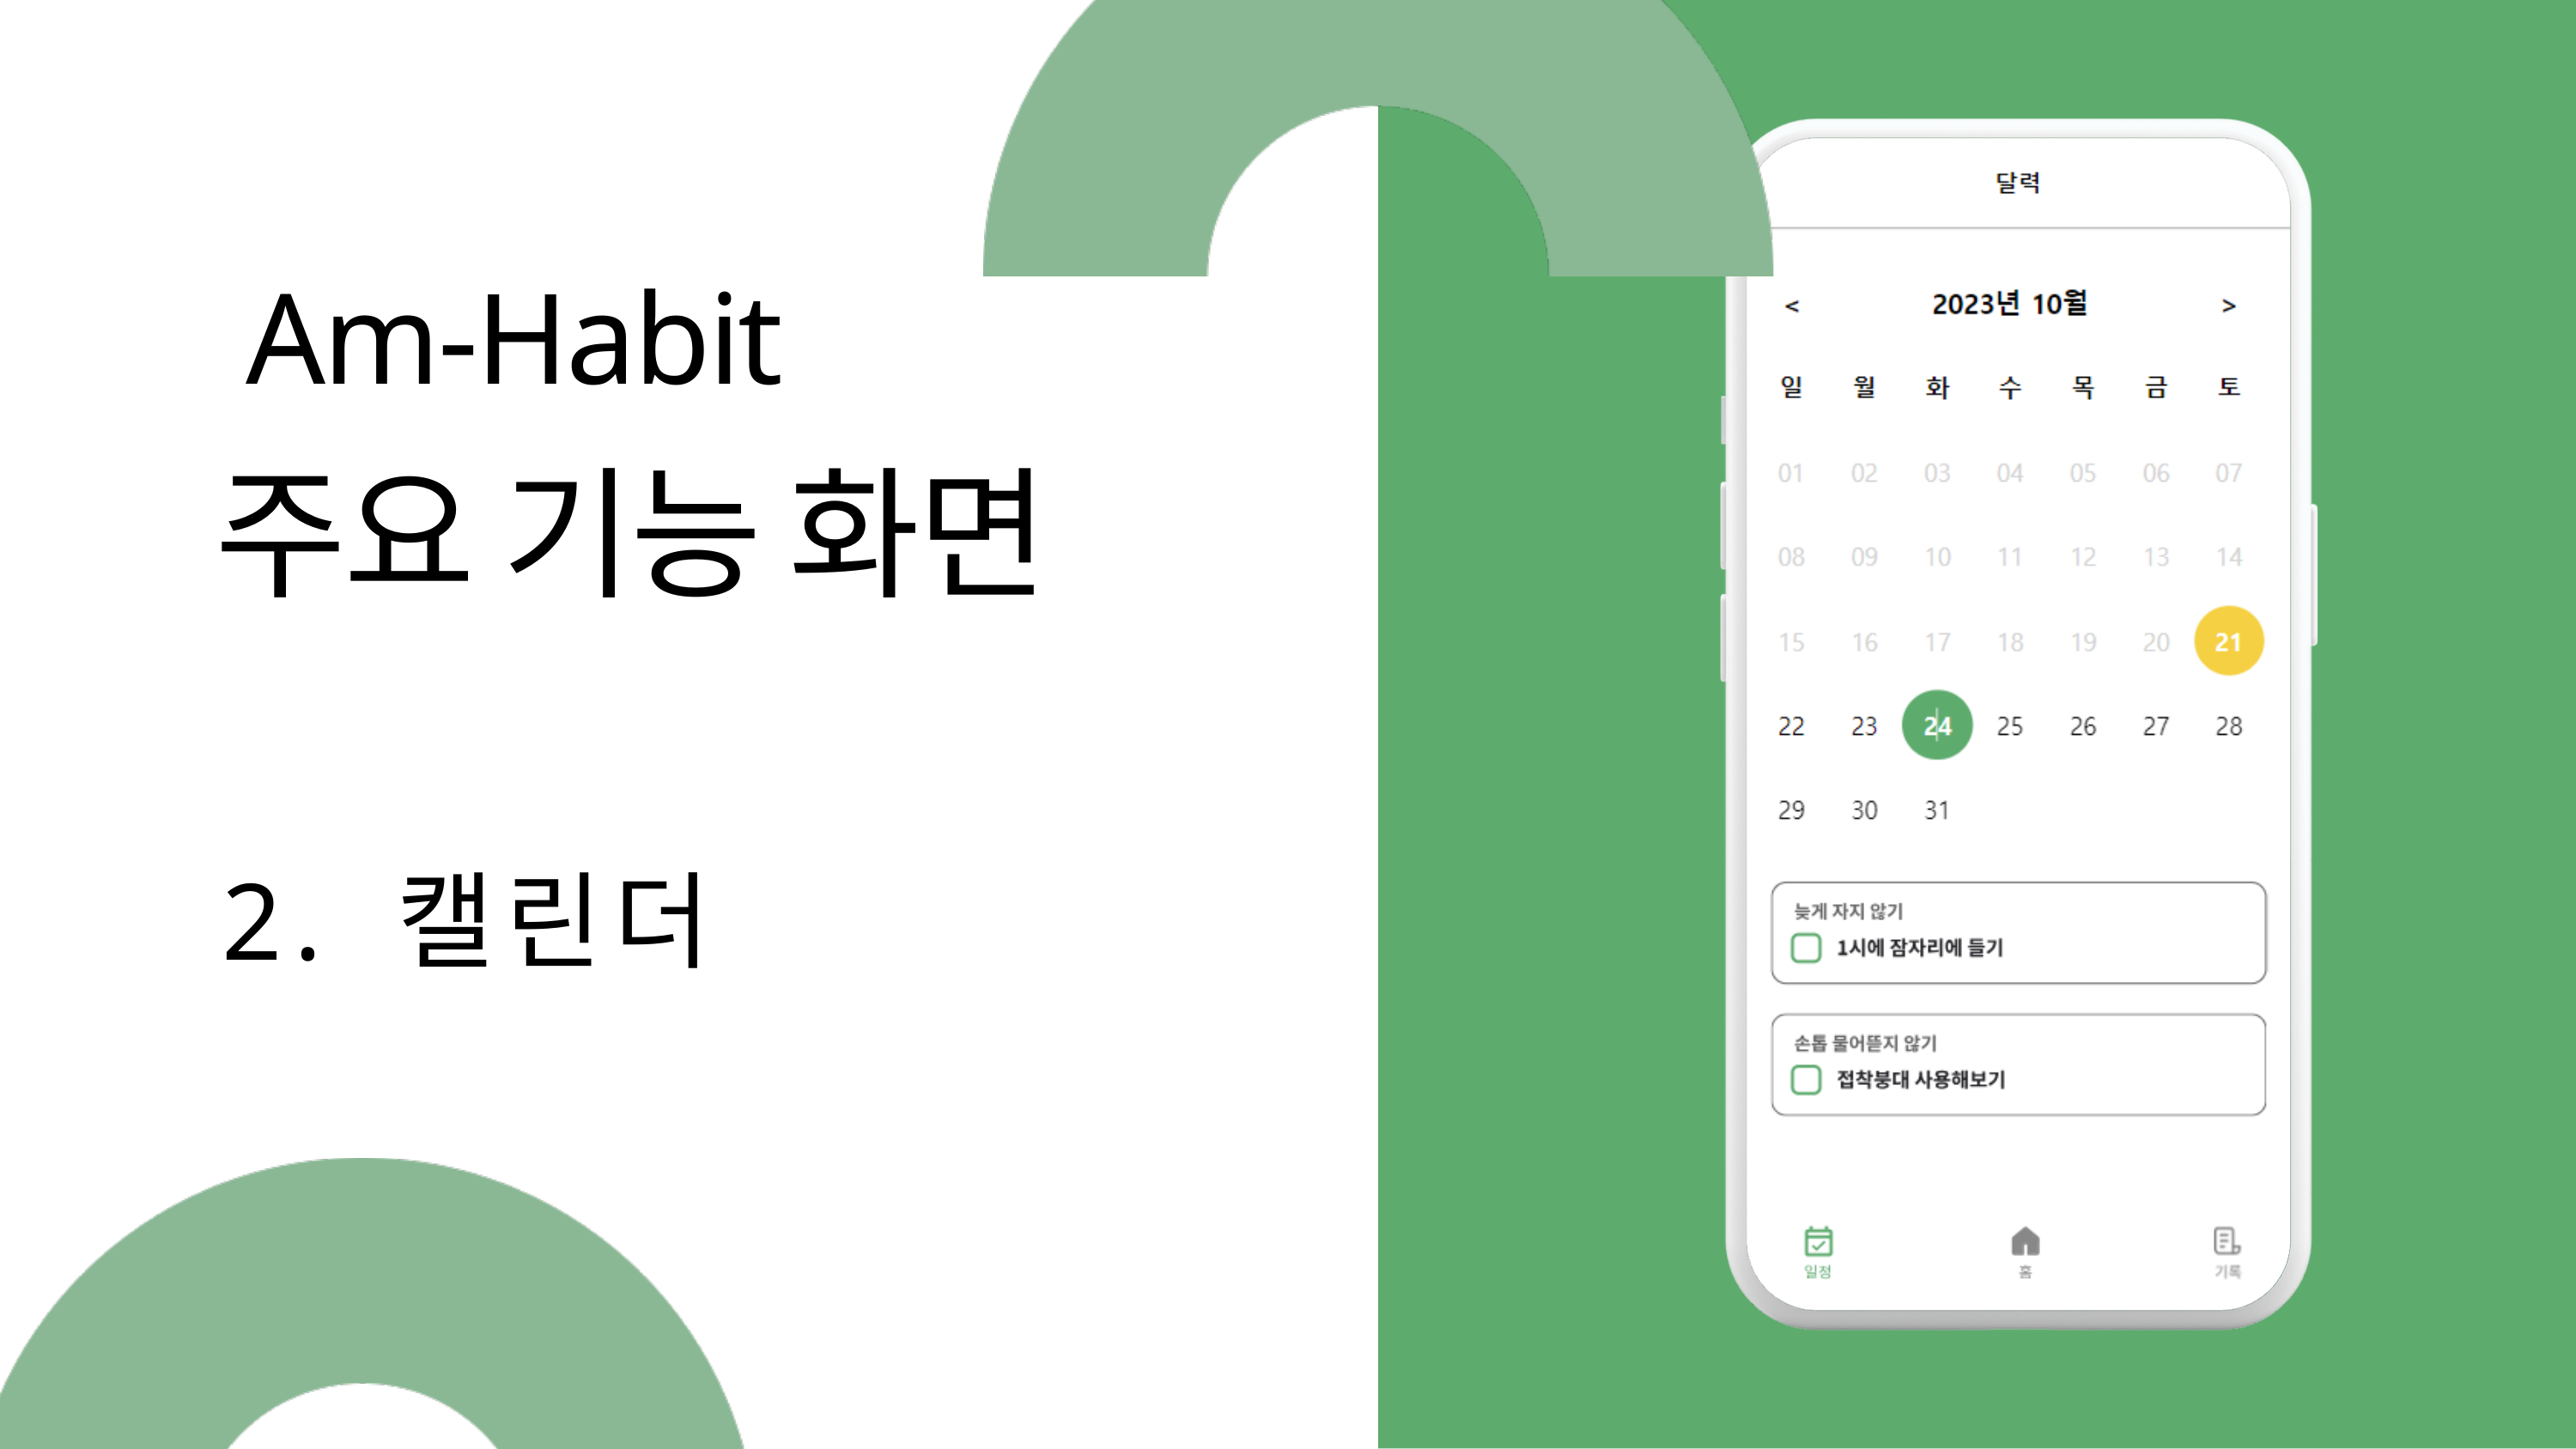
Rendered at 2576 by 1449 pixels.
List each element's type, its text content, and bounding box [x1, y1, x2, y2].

text_box 2. 캘린더 [222, 808, 1364, 981]
text_box [1378, 0, 2576, 1449]
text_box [1719, 118, 2318, 1331]
text_box [982, 0, 1774, 276]
text_box Am-Habit [63, 259, 967, 409]
text_box [0, 1158, 758, 1449]
text_box 주요 기능 화면 [215, 443, 1118, 615]
